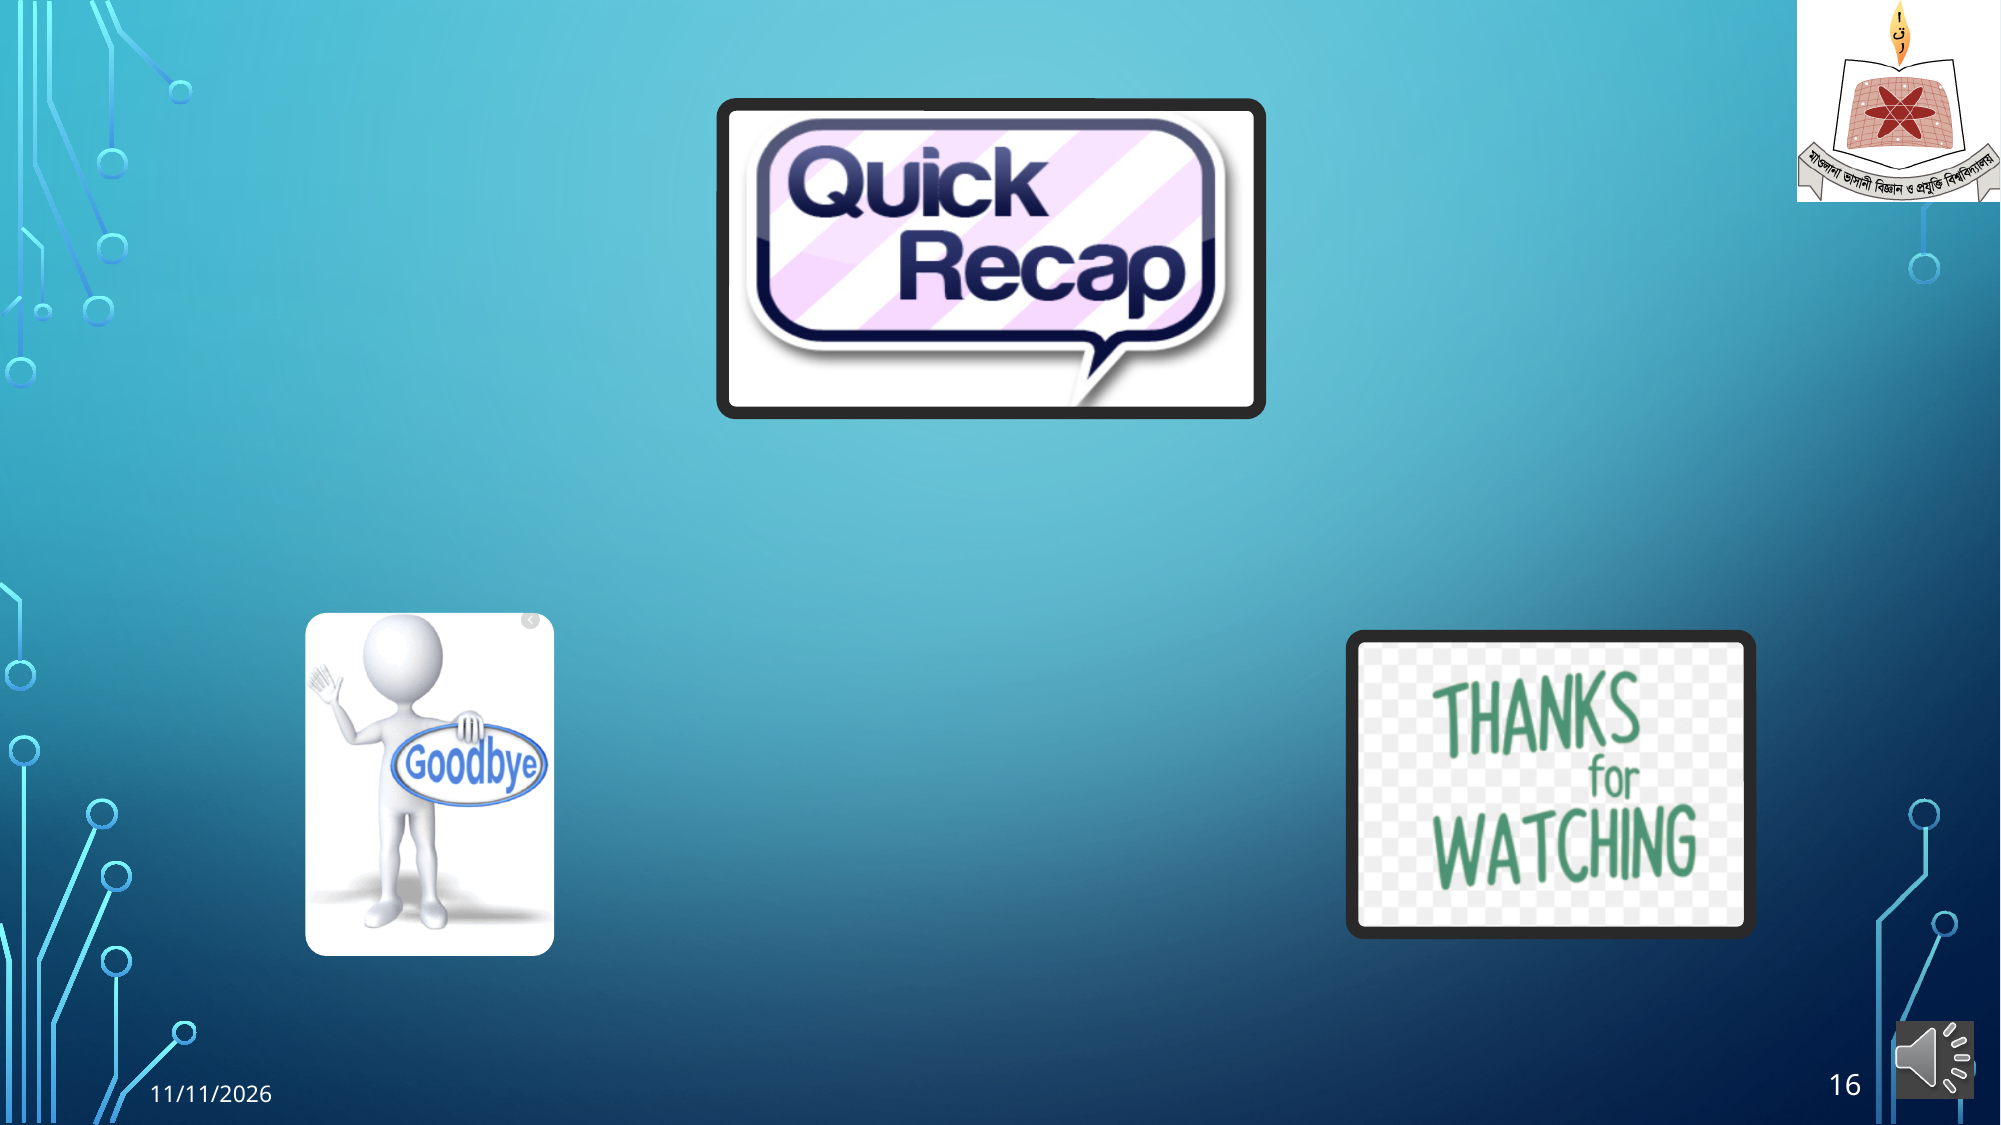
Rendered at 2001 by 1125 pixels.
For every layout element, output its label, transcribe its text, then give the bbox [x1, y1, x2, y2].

slide_number 16 [1750, 1055, 1877, 1116]
picture [1894, 1019, 1976, 1101]
picture [1351, 635, 1751, 934]
picture [722, 104, 1261, 414]
picture [1797, 0, 2000, 202]
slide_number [0, 1065, 288, 1125]
picture [305, 612, 555, 957]
